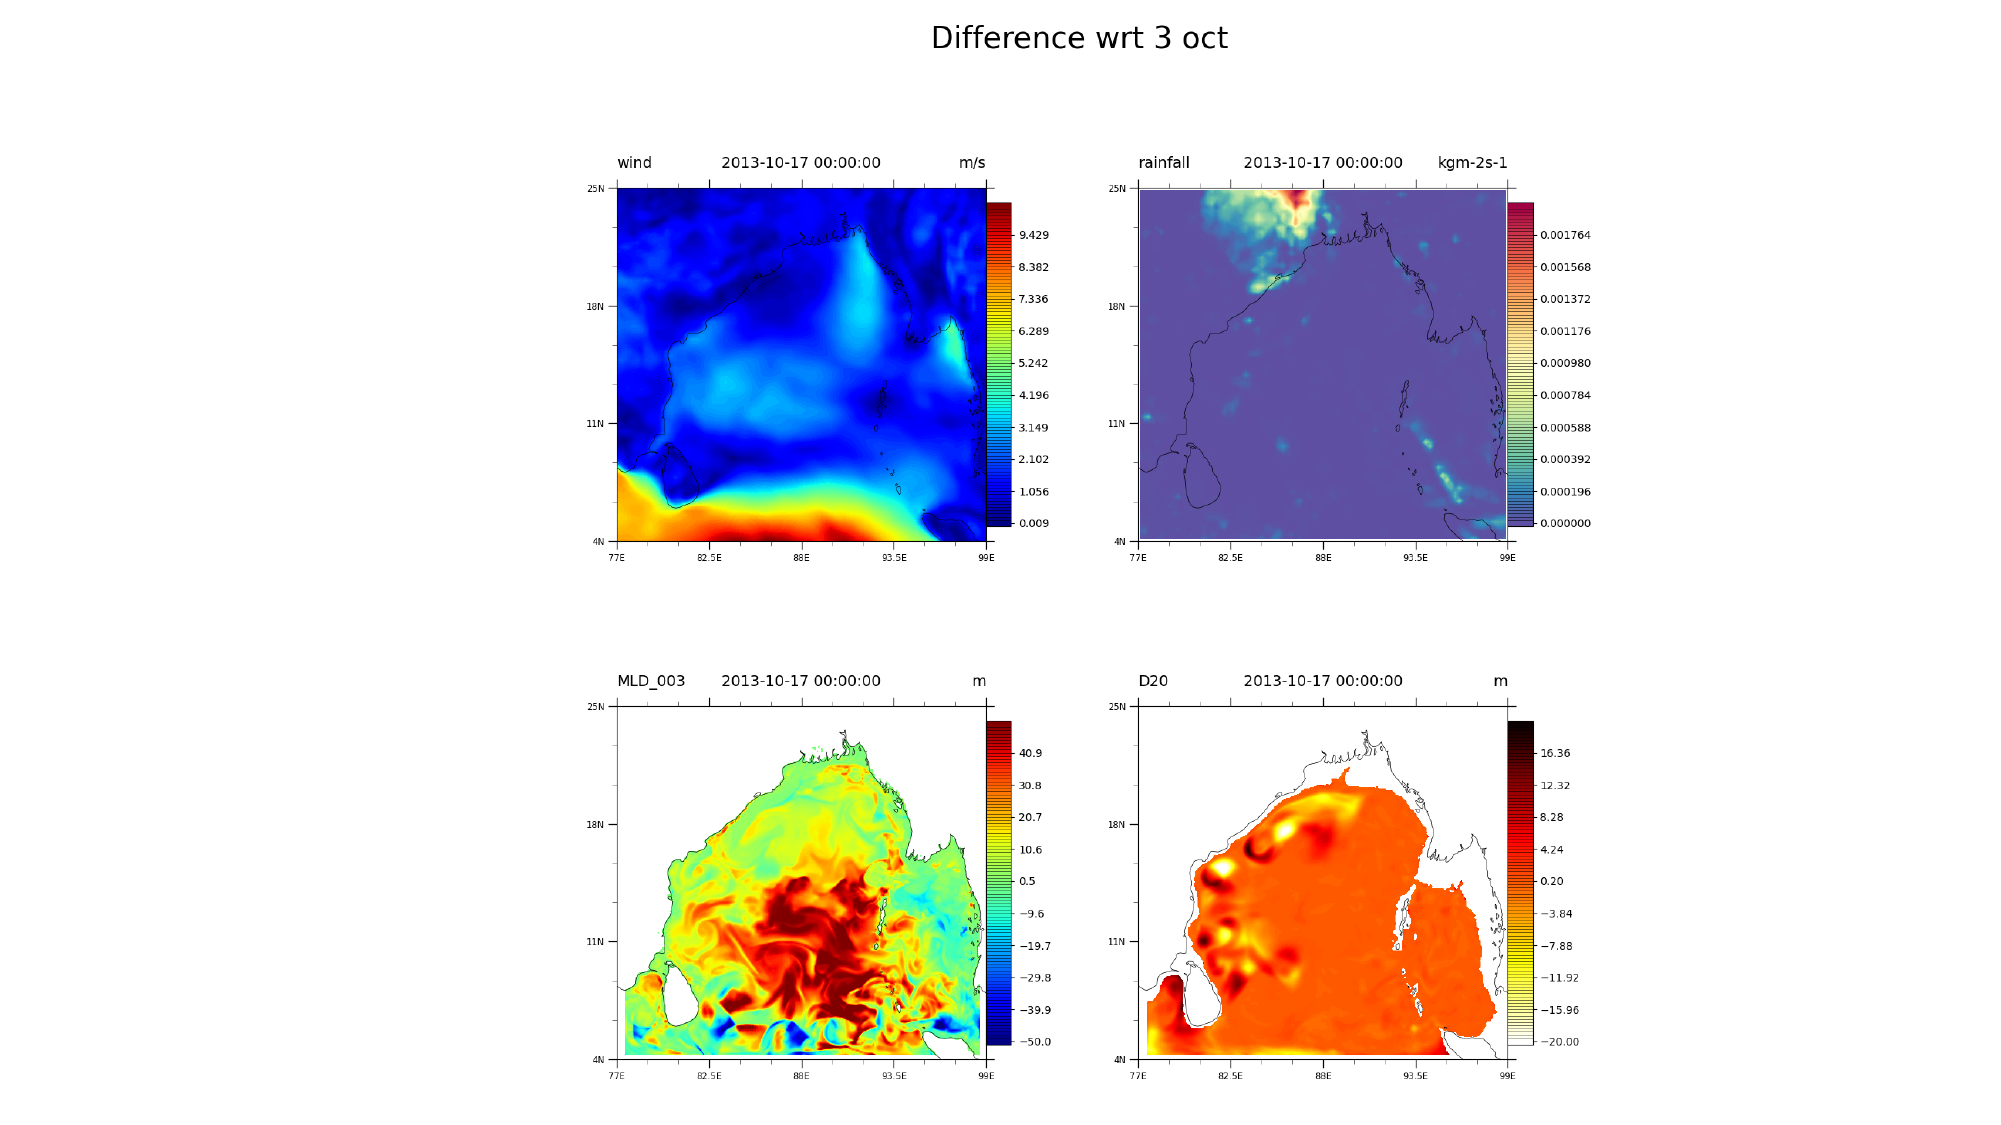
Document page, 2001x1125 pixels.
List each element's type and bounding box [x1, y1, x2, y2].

picture [462, 0, 1696, 1125]
